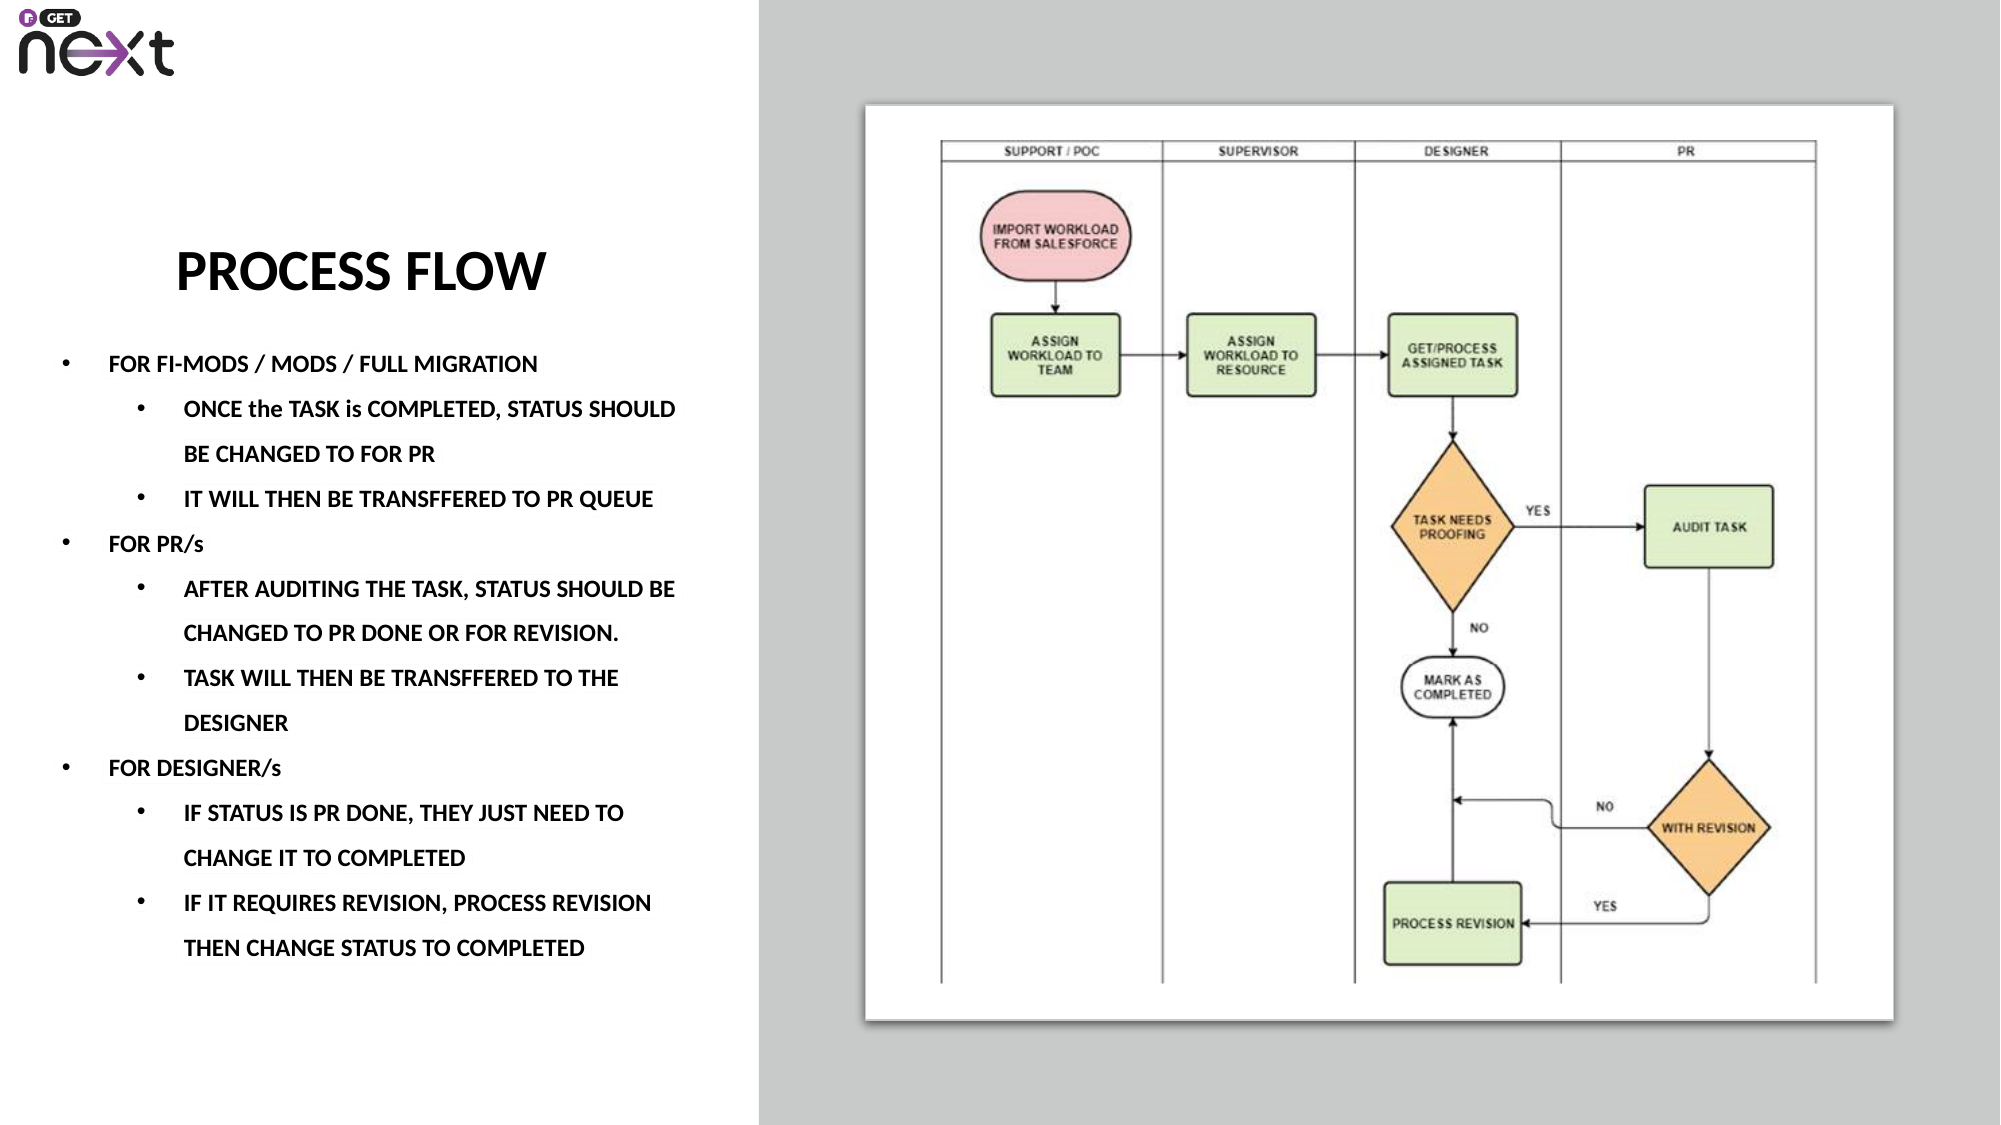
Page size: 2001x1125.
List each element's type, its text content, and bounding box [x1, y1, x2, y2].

text_box [758, 0, 2000, 1125]
picture [940, 140, 1818, 985]
text_box FOR FI-MODS / MODS / FULL MIGRATION ONCE the TASK is COMPLETED, STATUS SHOULD BE CHANGED TO FOR PR IT WILL THEN BE TRANSFFERED TO PR QUEUE FOR PR/s AFTER AUDITING THE TASK, STATUS SHOULD BE CHANGED TO PR DONE OR FOR REVISION. TASK WILL THEN BE TRANSFFERED TO THE DESIGNER FOR DESIGNER/s IF STATUS IS PR DONE, THEY JUST NEED TO CHANGE IT TO COMPLETED IF IT REQUIRES REVISION, PROCESS REVISION THEN CHANGE STATUS TO COMPLETED [47, 325, 706, 1125]
text_box PROCESS FLOW [84, 224, 639, 309]
picture [0, 0, 192, 86]
text_box [864, 104, 1894, 1021]
